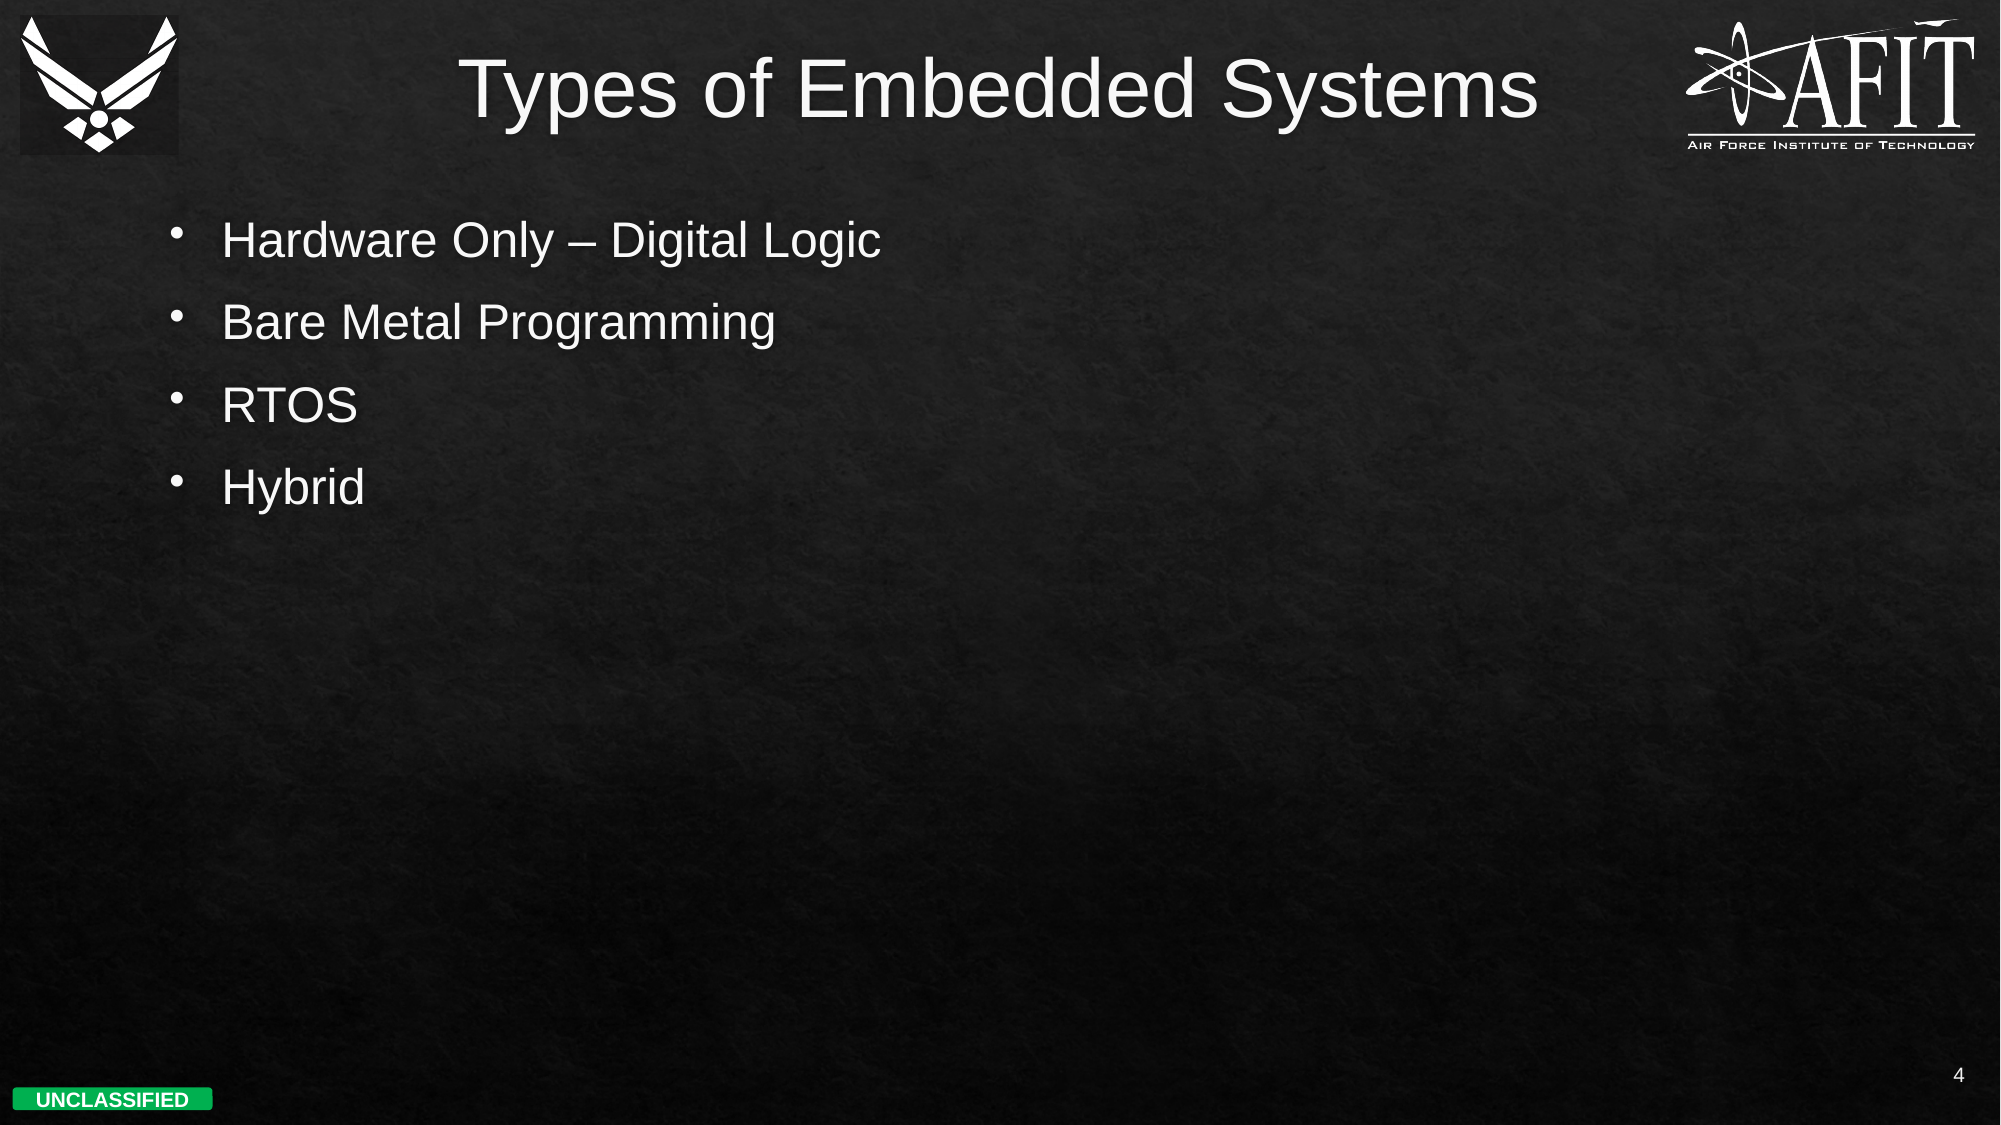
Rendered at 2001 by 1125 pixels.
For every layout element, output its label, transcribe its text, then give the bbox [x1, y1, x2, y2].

picture [20, 15, 149, 155]
slide_number 4 [1856, 1044, 1980, 1105]
picture [1849, 15, 1980, 155]
list Hardware Only – Digital Logic Bare Metal Programming RTOS Hybrid [149, 200, 1849, 950]
title Types of Embedded Systems [149, 4, 1849, 164]
